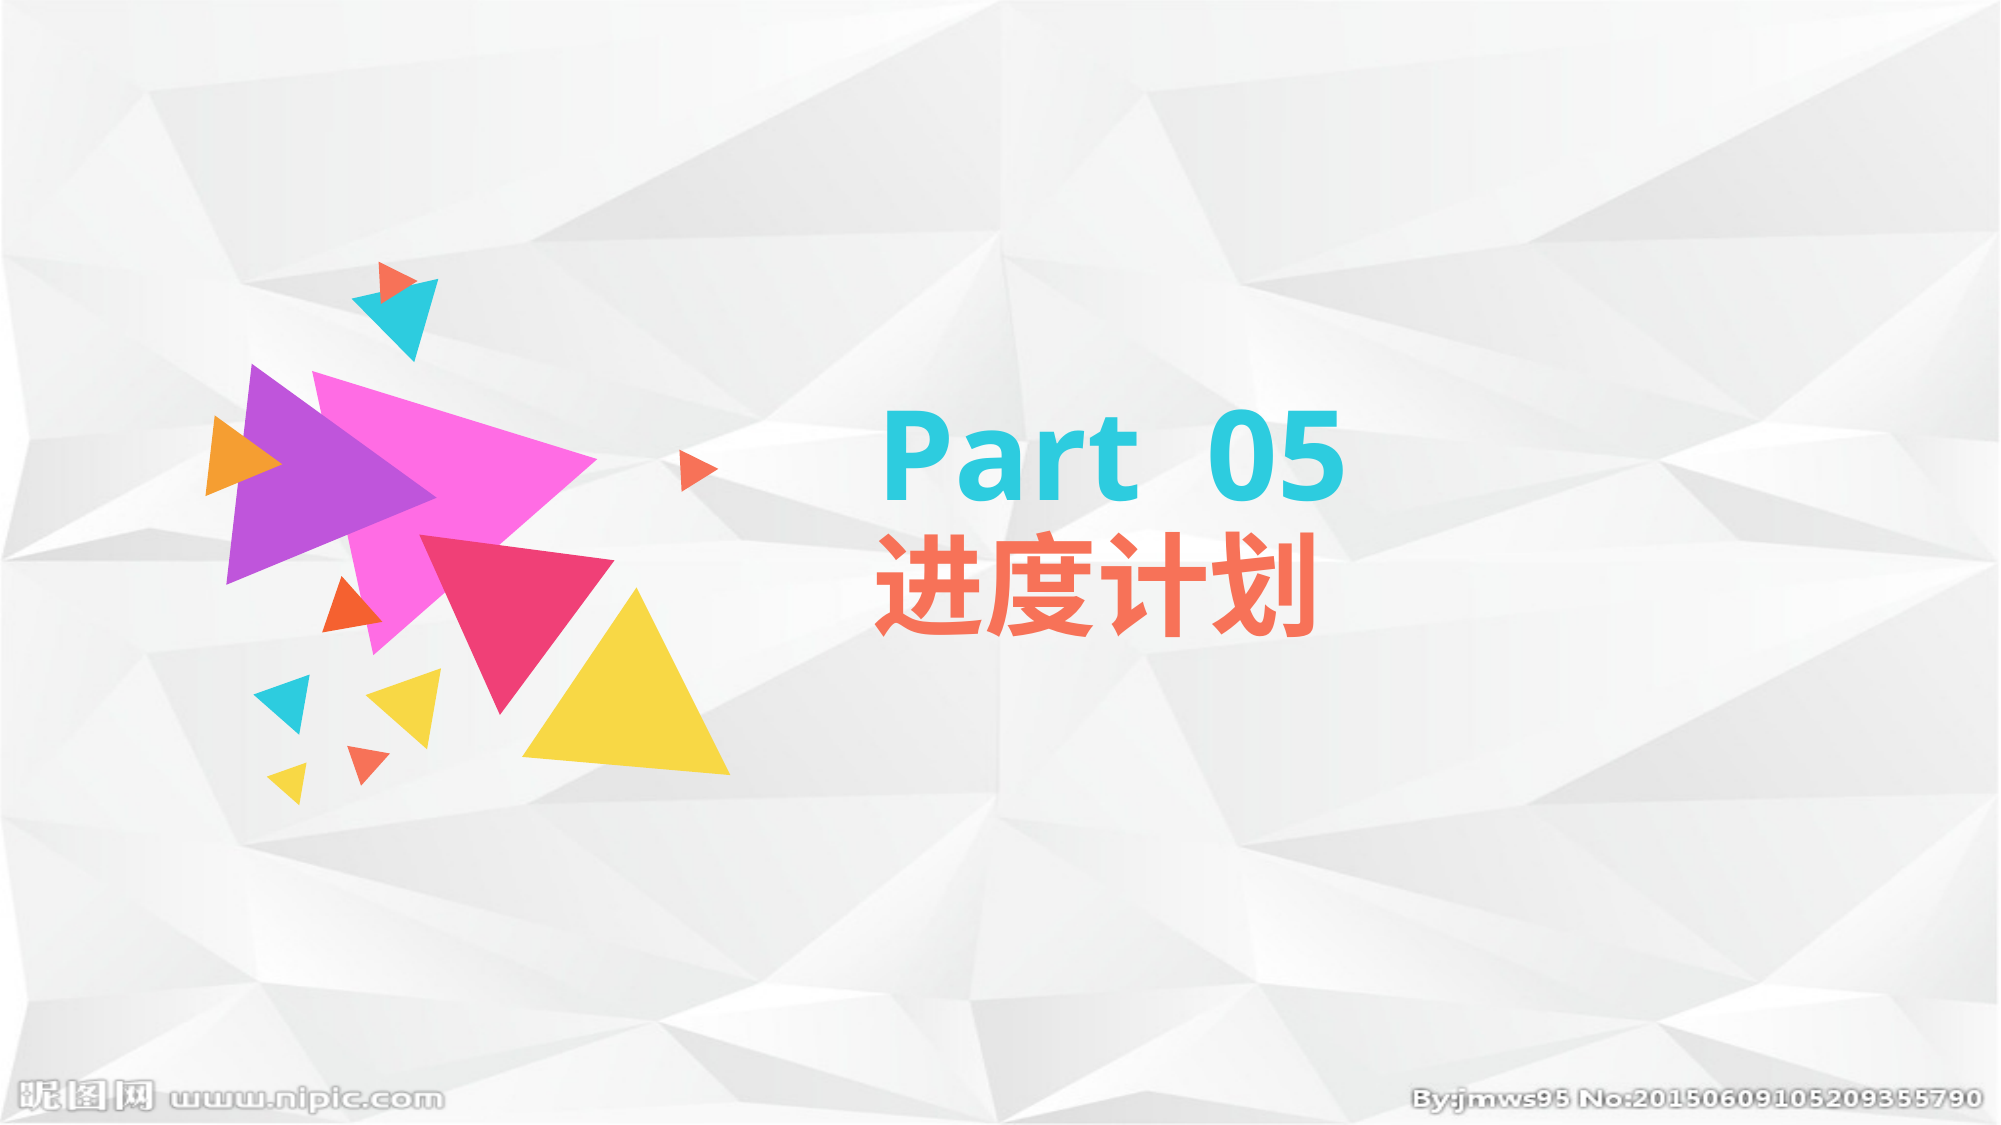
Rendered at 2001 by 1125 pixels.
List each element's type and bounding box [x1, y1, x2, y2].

text_box [320, 574, 385, 634]
text_box [520, 585, 733, 777]
text_box [251, 672, 312, 737]
text_box [678, 447, 721, 494]
picture [0, 0, 2001, 1125]
text_box [310, 369, 600, 658]
text_box [857, 368, 1880, 659]
text_box [264, 760, 308, 808]
text_box [349, 277, 440, 365]
text_box [345, 744, 392, 788]
text_box [377, 259, 420, 306]
text_box [204, 413, 285, 498]
text_box [417, 533, 617, 717]
text_box [363, 666, 443, 752]
text_box [225, 361, 439, 587]
